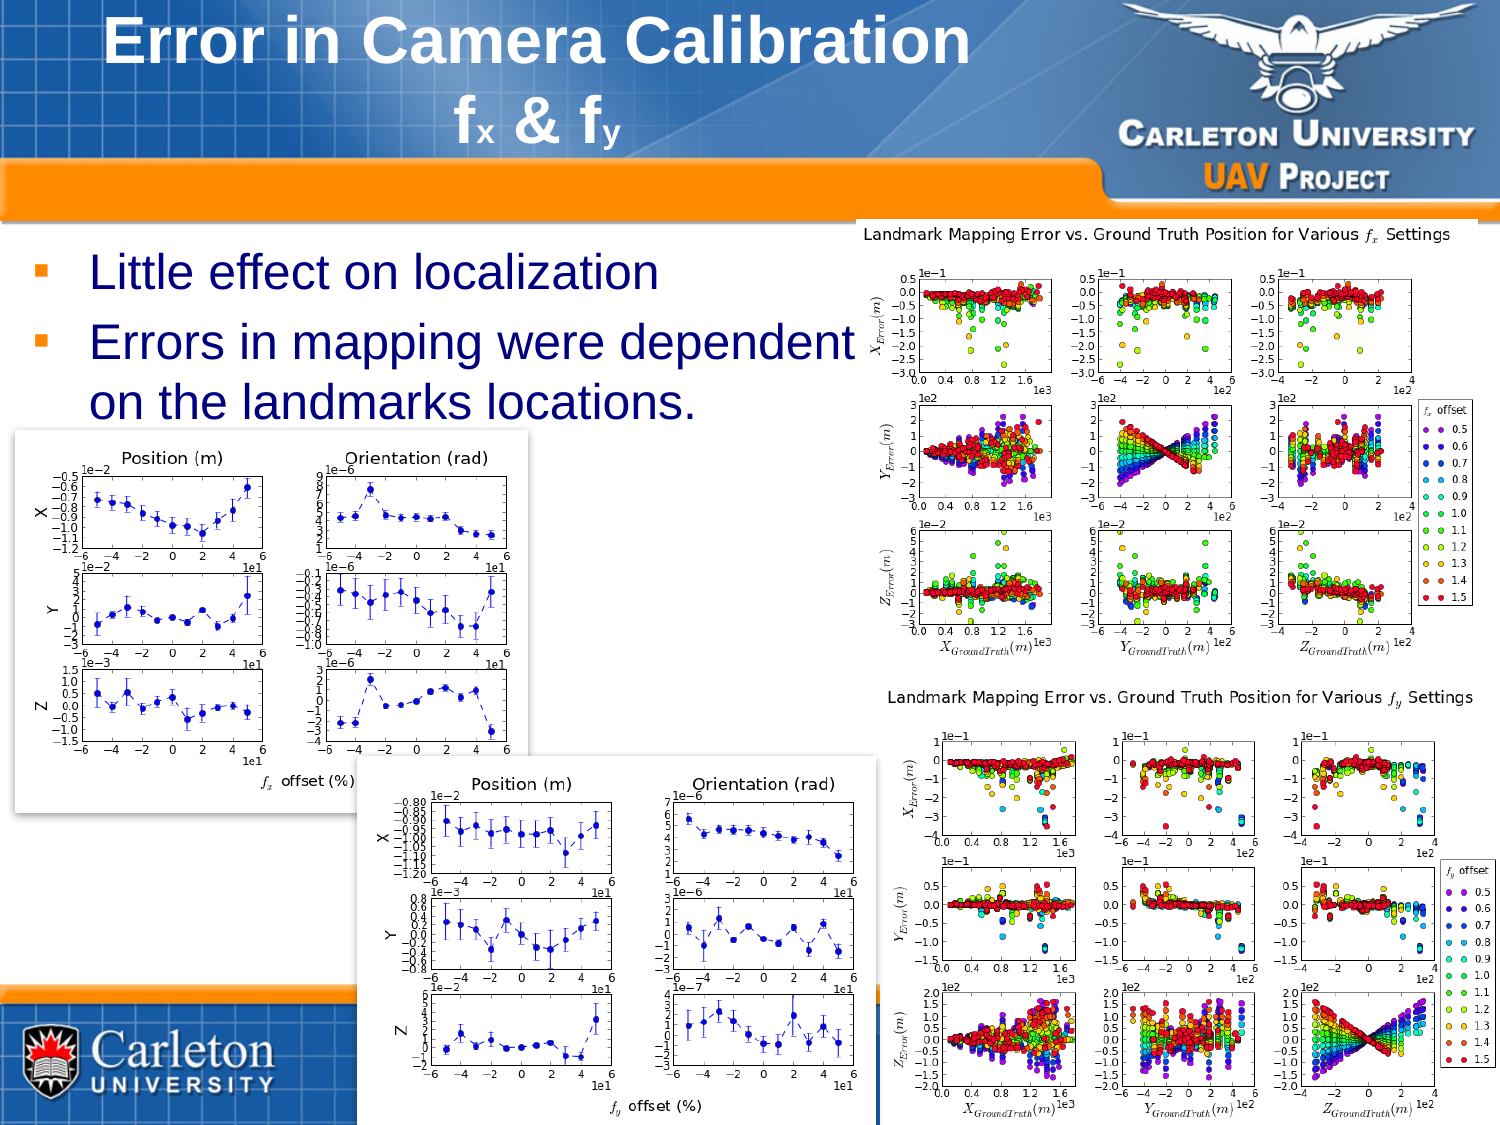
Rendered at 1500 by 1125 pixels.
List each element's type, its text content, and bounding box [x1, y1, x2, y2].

picture [29, 444, 862, 1125]
title Error in Camera Calibration fx & fy [17, 30, 1058, 124]
list Little effect on localization Errors in mapping were dependent on the landmarks locations. [17, 231, 850, 492]
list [855, 219, 1478, 663]
picture [0, 0, 1500, 1125]
